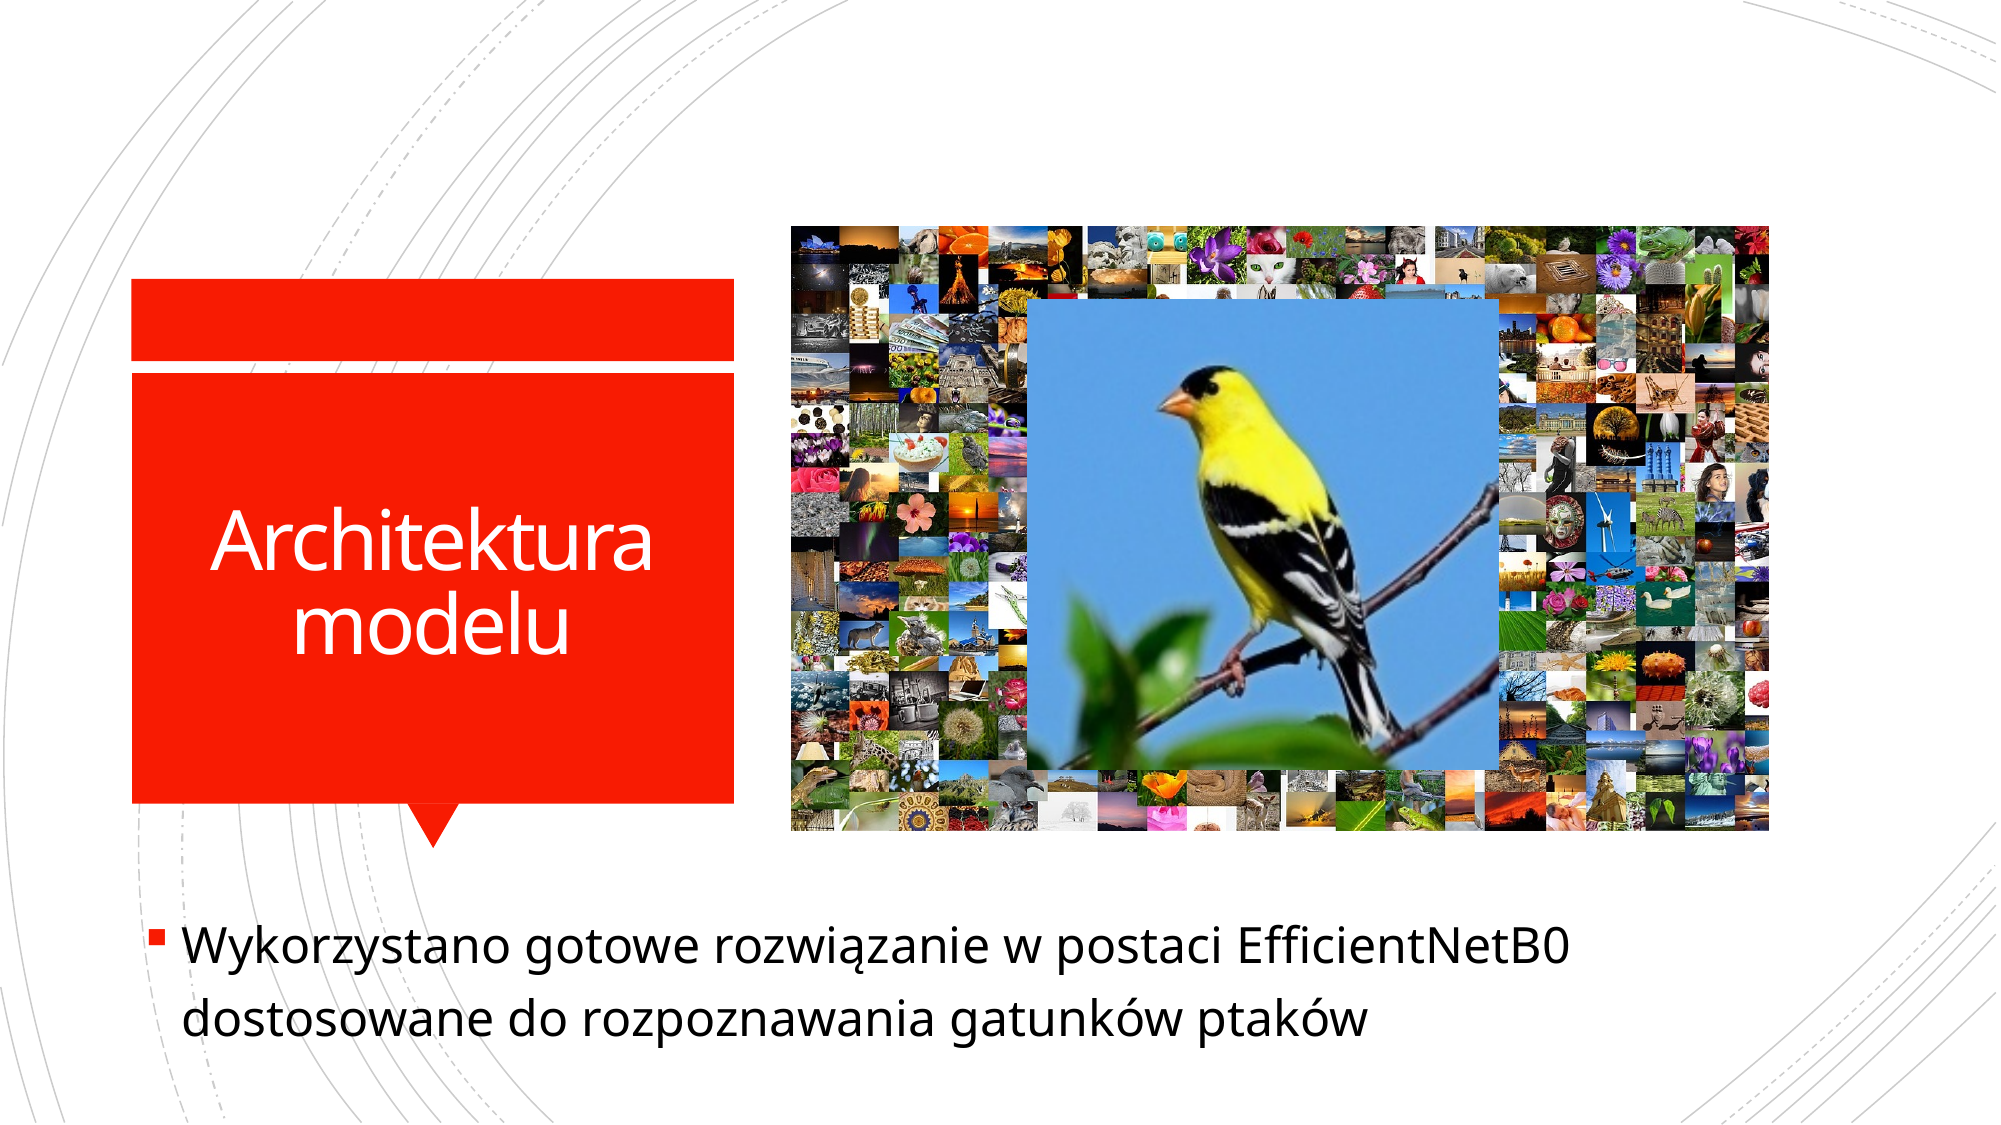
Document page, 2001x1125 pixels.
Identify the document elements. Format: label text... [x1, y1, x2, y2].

list Wykorzystano gotowe rozwiązanie w postaci EfficientNetB0 dostosowane do rozpoznawania gatunków ptaków [129, 879, 1871, 1069]
picture [791, 226, 1769, 832]
title Architektura modelu [145, 385, 720, 789]
